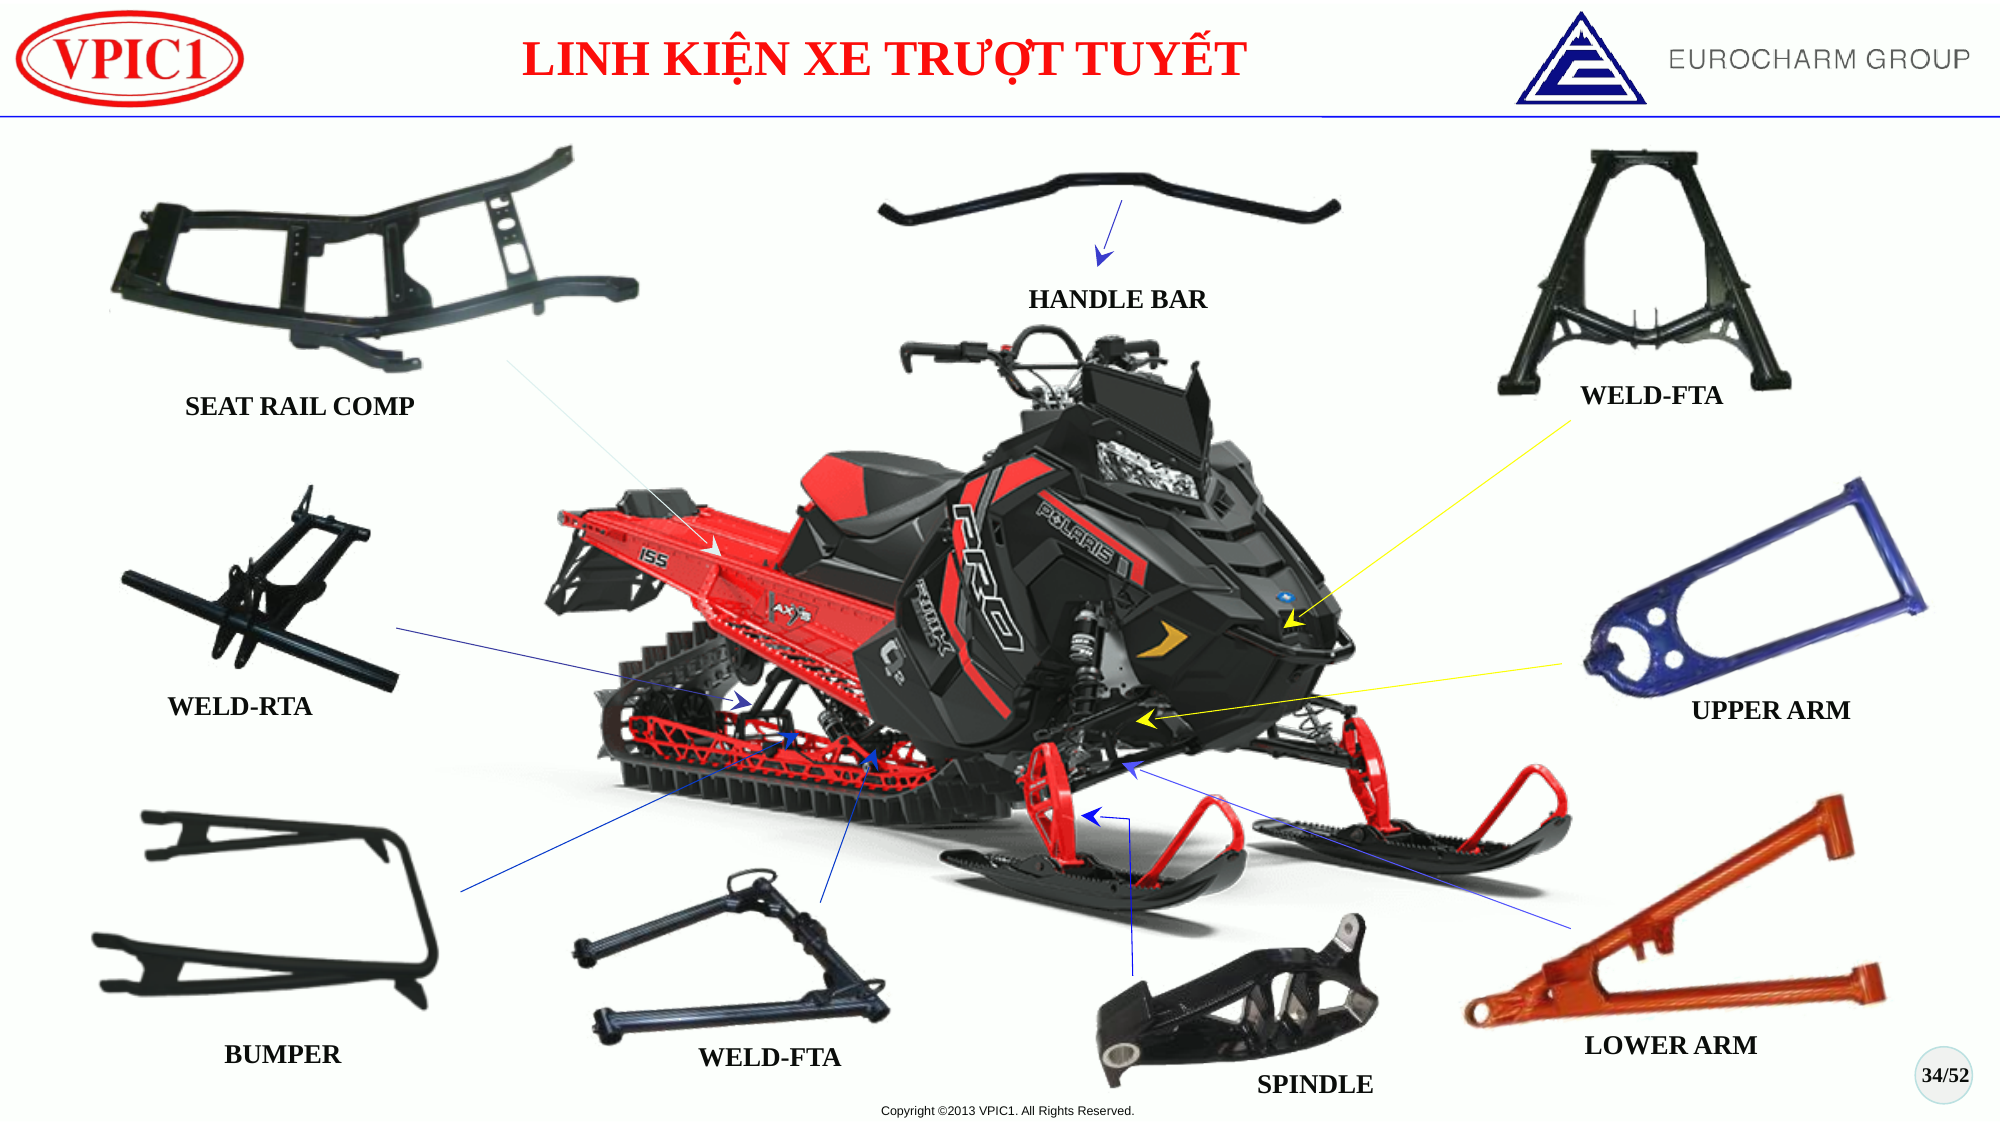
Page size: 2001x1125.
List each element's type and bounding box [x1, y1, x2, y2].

text_box [0, 3, 2000, 1122]
text_box [90, 141, 1922, 1108]
text_box [1903, 1046, 1989, 1105]
